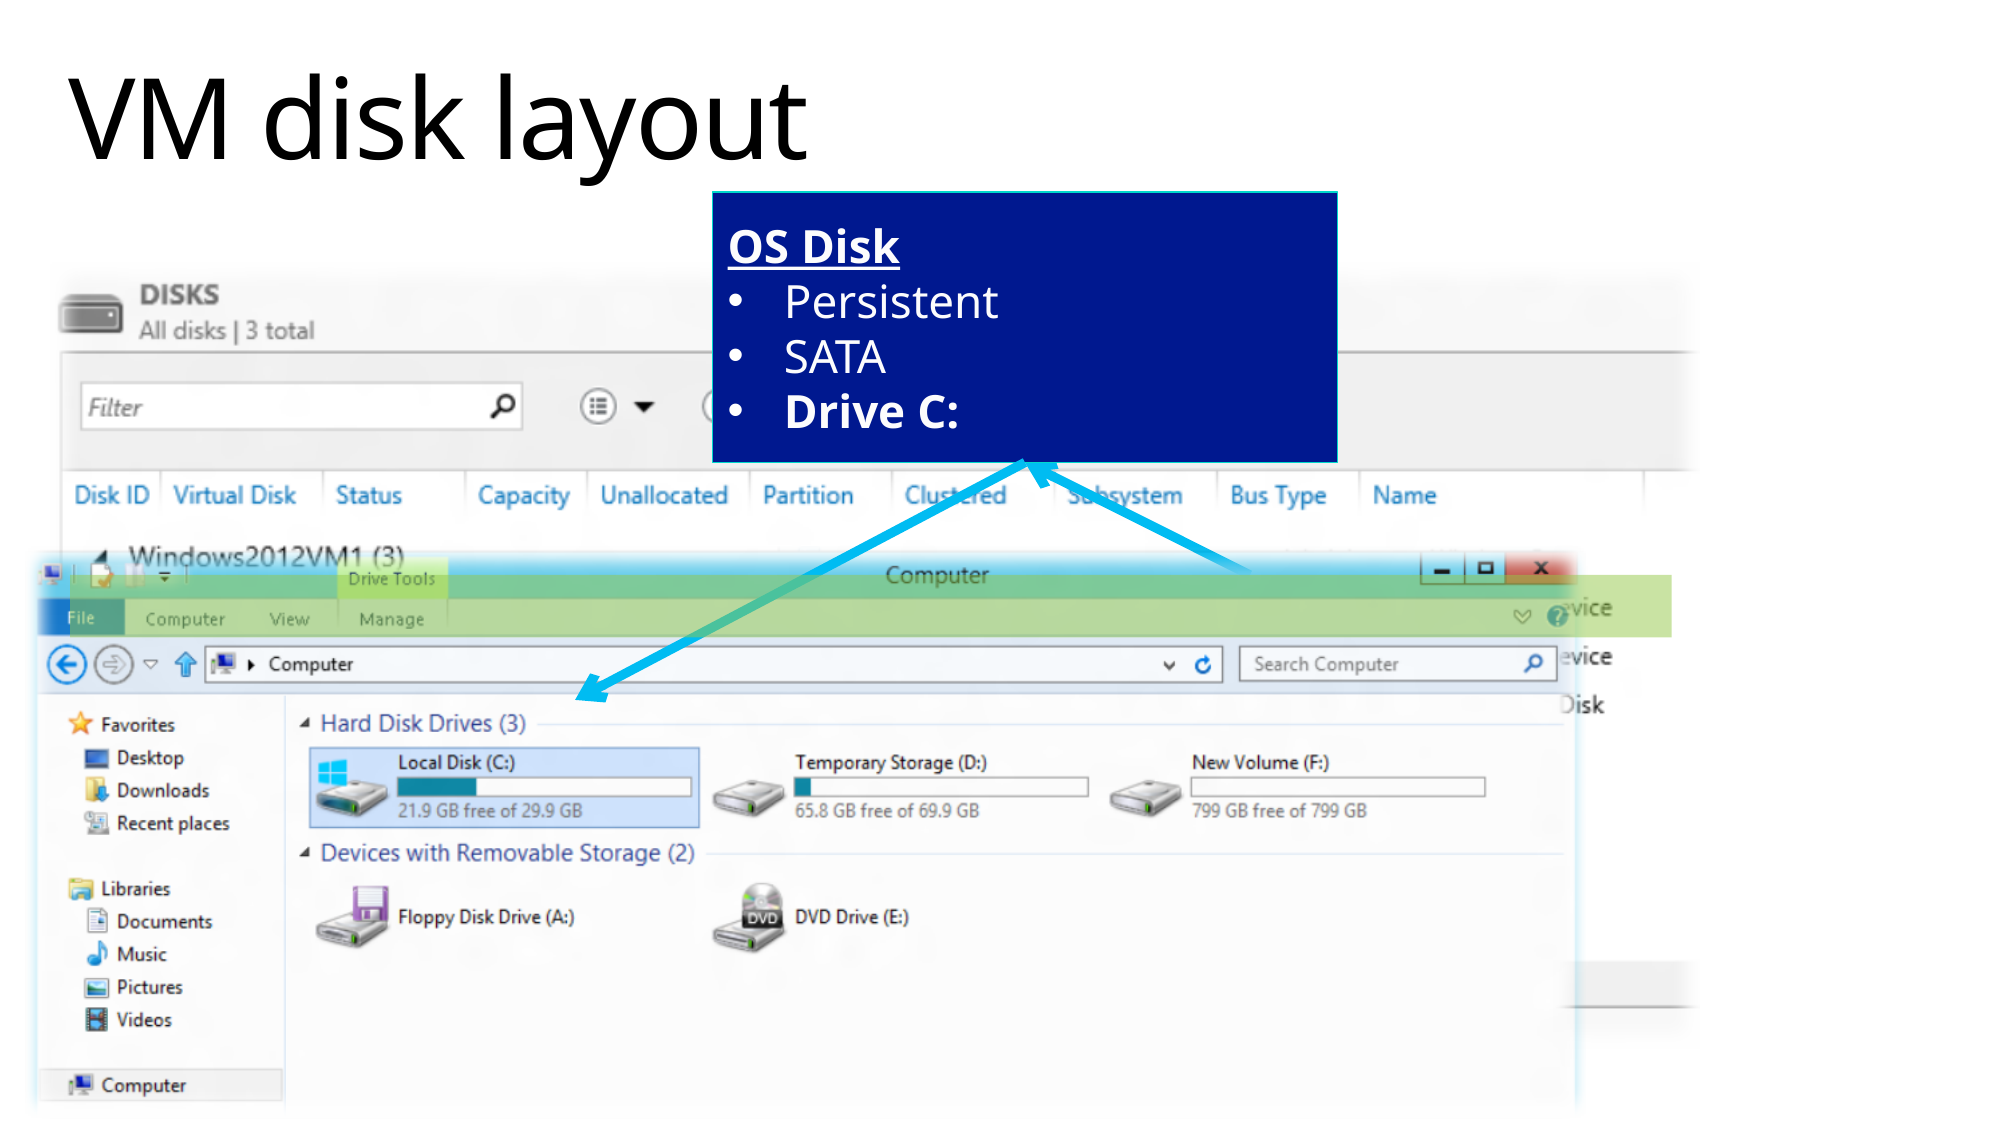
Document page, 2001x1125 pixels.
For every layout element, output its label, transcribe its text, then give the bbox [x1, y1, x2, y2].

text_box OS Disk Persistent SATA Drive C: [712, 191, 1338, 262]
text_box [574, 462, 1026, 701]
title VM disk layout [44, 47, 1957, 196]
picture [25, 262, 1701, 1120]
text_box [1026, 462, 1251, 545]
